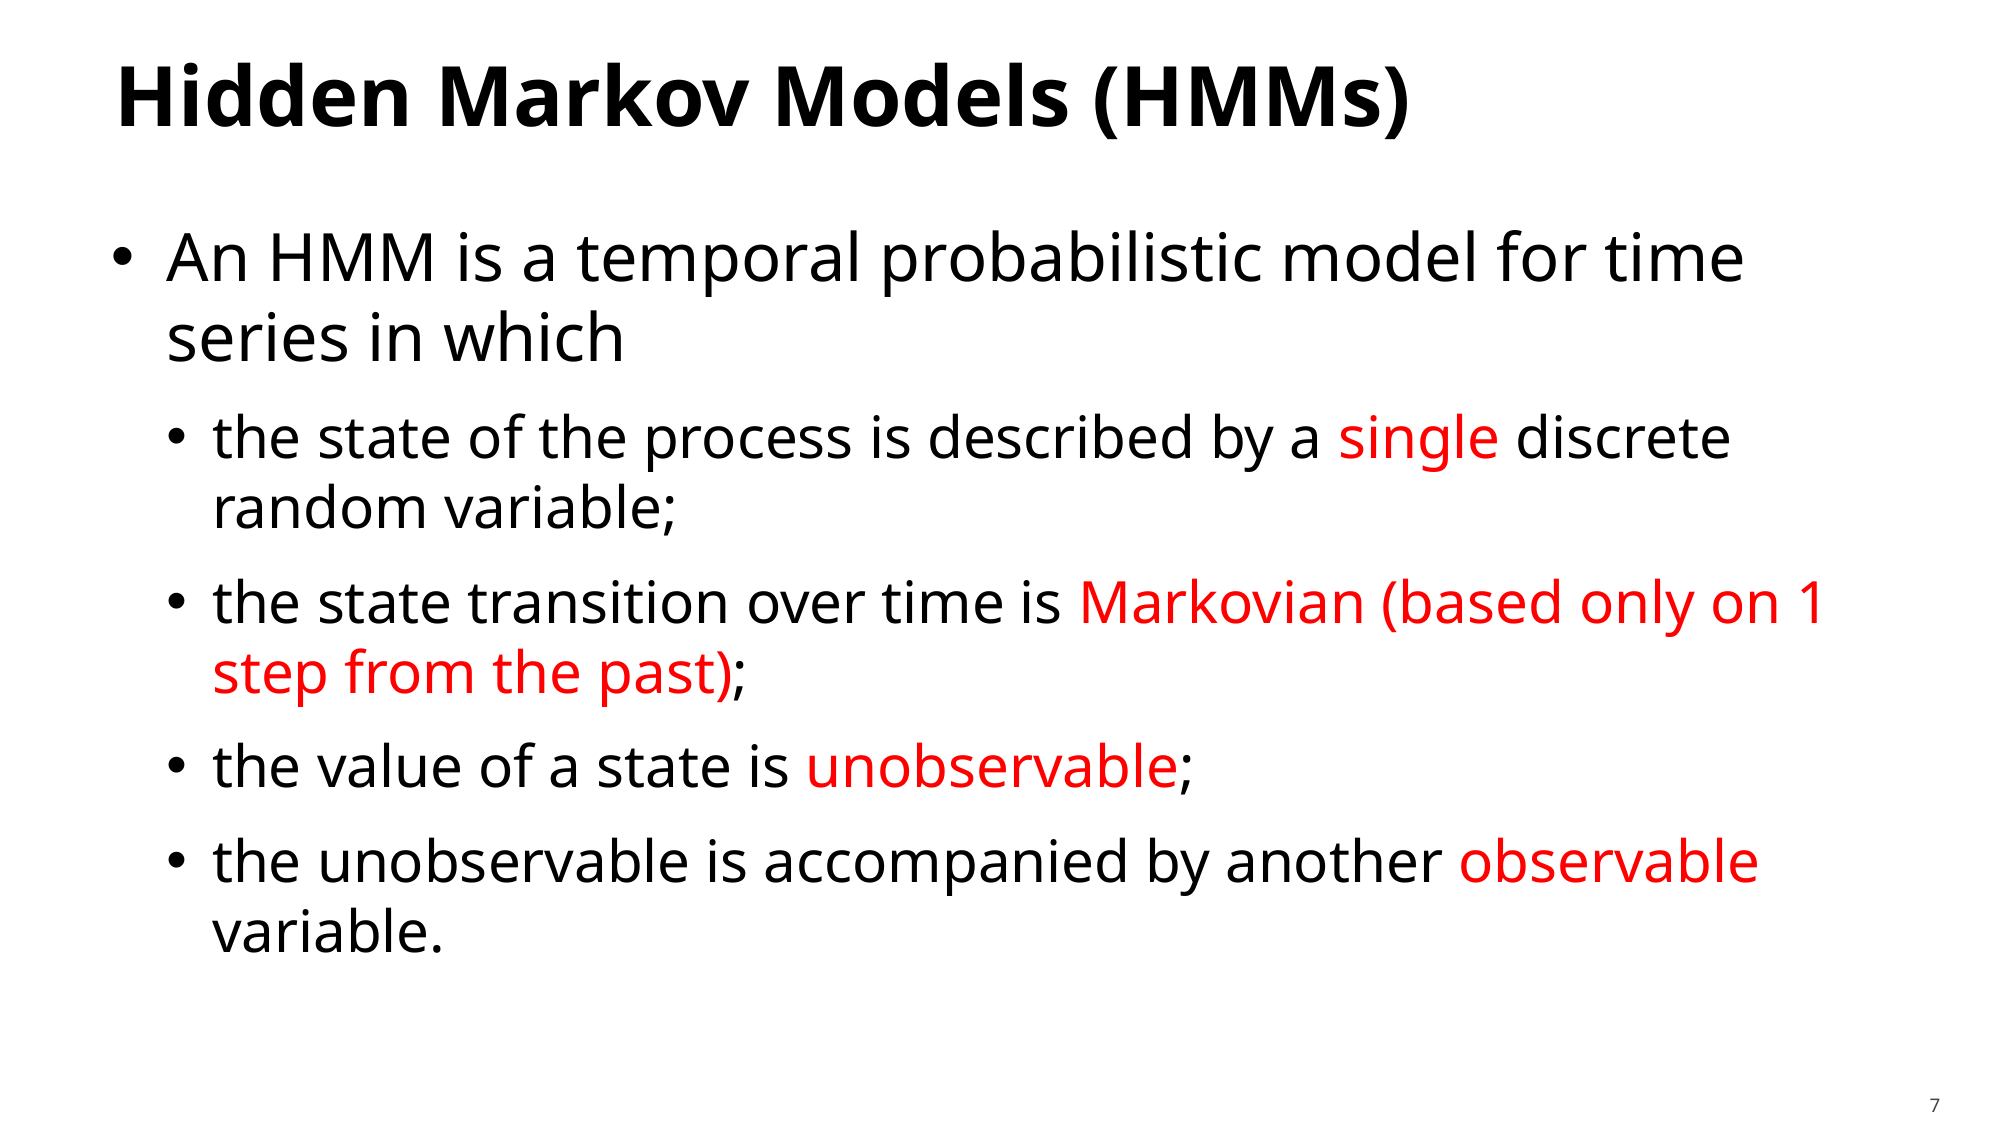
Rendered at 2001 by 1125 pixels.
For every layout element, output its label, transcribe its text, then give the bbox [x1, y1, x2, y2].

title Hidden Markov Models (HMMs) [99, 12, 1900, 175]
slide_number 7 [1794, 1080, 1955, 1125]
list An HMM is a temporal probabilistic model for time series in which the state of the process is described by a single discrete random variable; the state transition over time is Markovian (based only on 1 step from the past); the value of a state is unobservable; the unobservable is accompanied by another observable variable. [99, 200, 1900, 1075]
